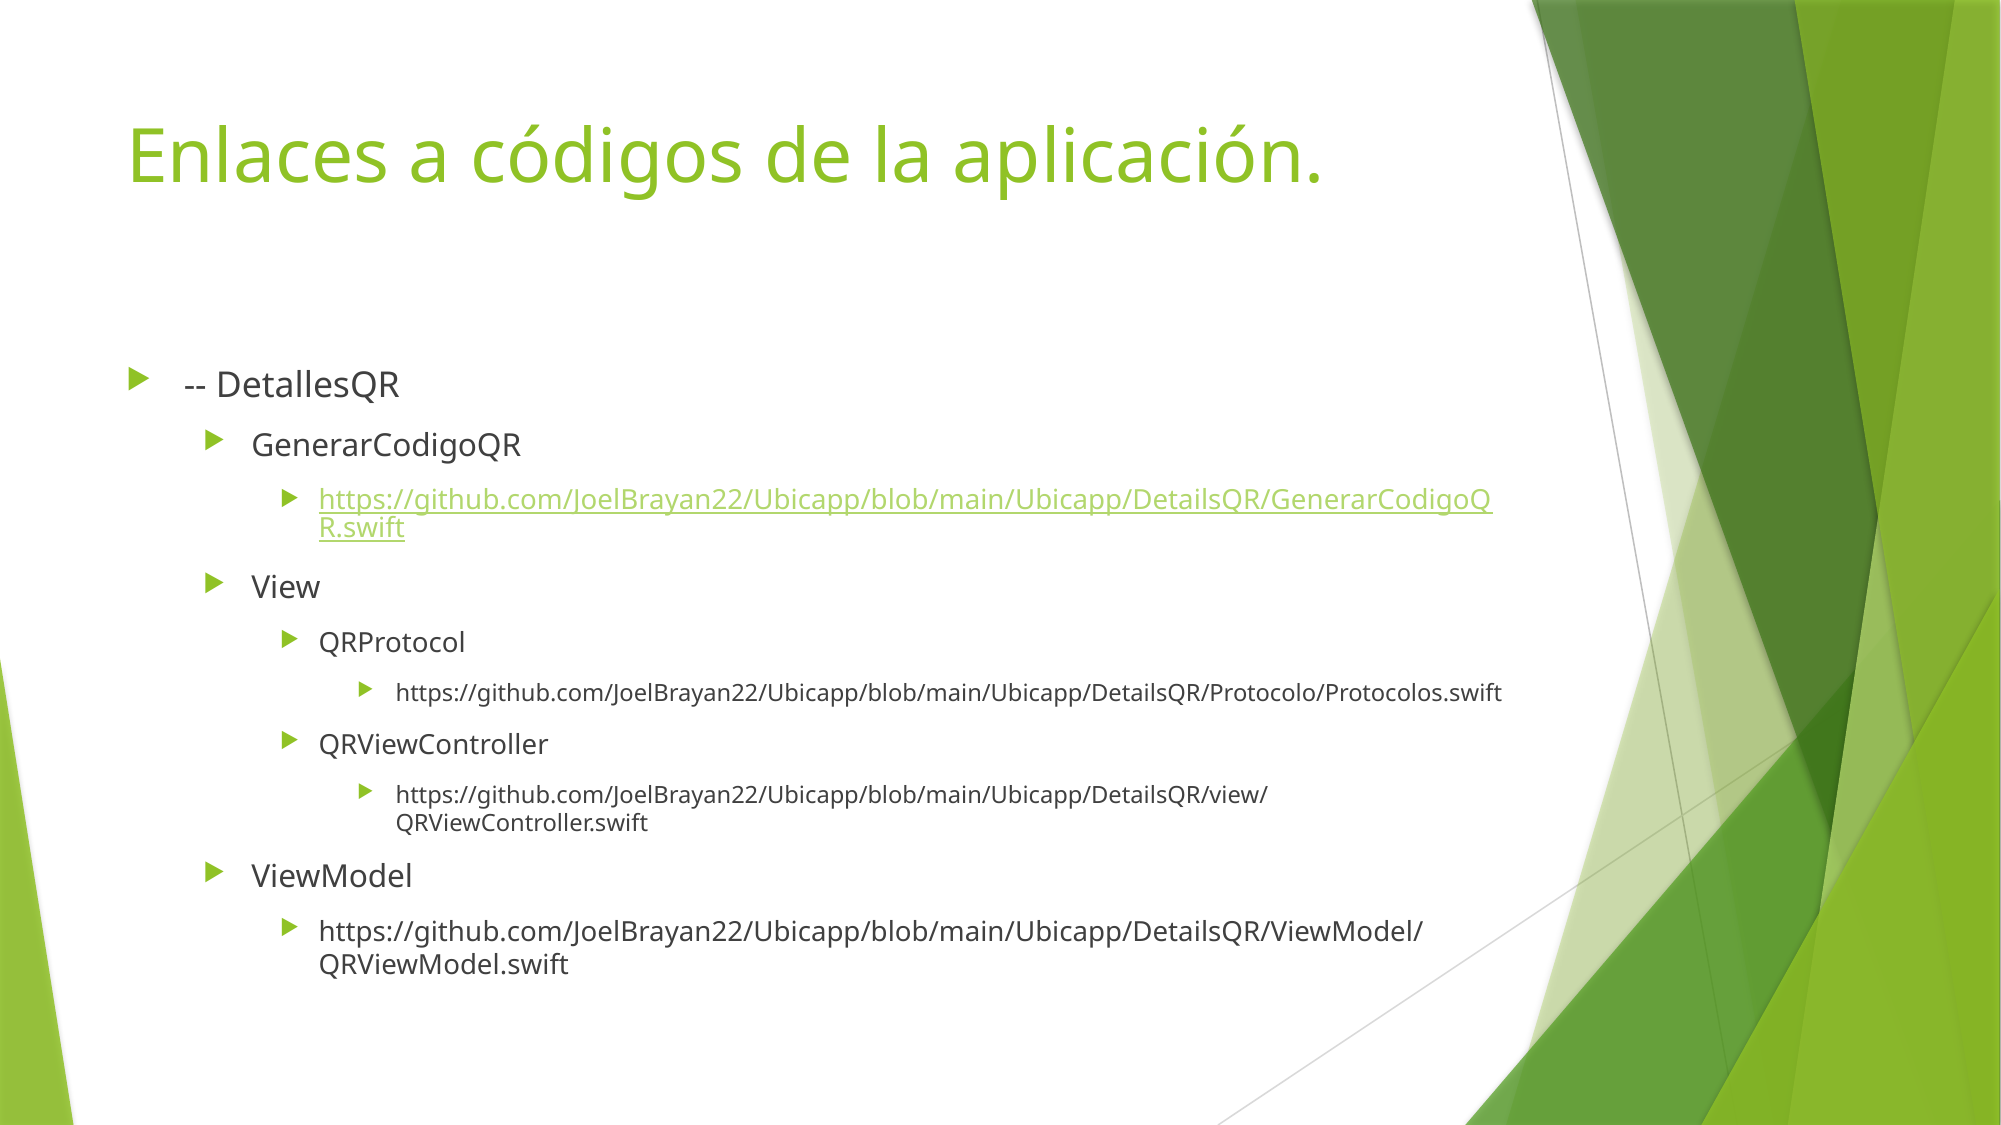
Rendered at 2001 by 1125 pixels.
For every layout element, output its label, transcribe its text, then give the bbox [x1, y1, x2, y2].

title Enlaces a códigos de la aplicación. [111, 99, 1522, 317]
list -- DetallesQR GenerarCodigoQR https://github.com/JoelBrayan22/Ubicapp/blob/main/Ubicapp/DetailsQR/GenerarCodigoQR.swift View QRProtocol https://github.com/JoelBrayan22/Ubicapp/blob/main/Ubicapp/DetailsQR/Protocolo/Protocolos.swift QRViewController https://github.com/JoelBrayan22/Ubicapp/blob/main/Ubicapp/DetailsQR/view/QRViewController.swift ViewModel https://github.com/JoelBrayan22/Ubicapp/blob/main/Ubicapp/DetailsQR/ViewModel/QRViewModel.swift [111, 354, 1522, 992]
